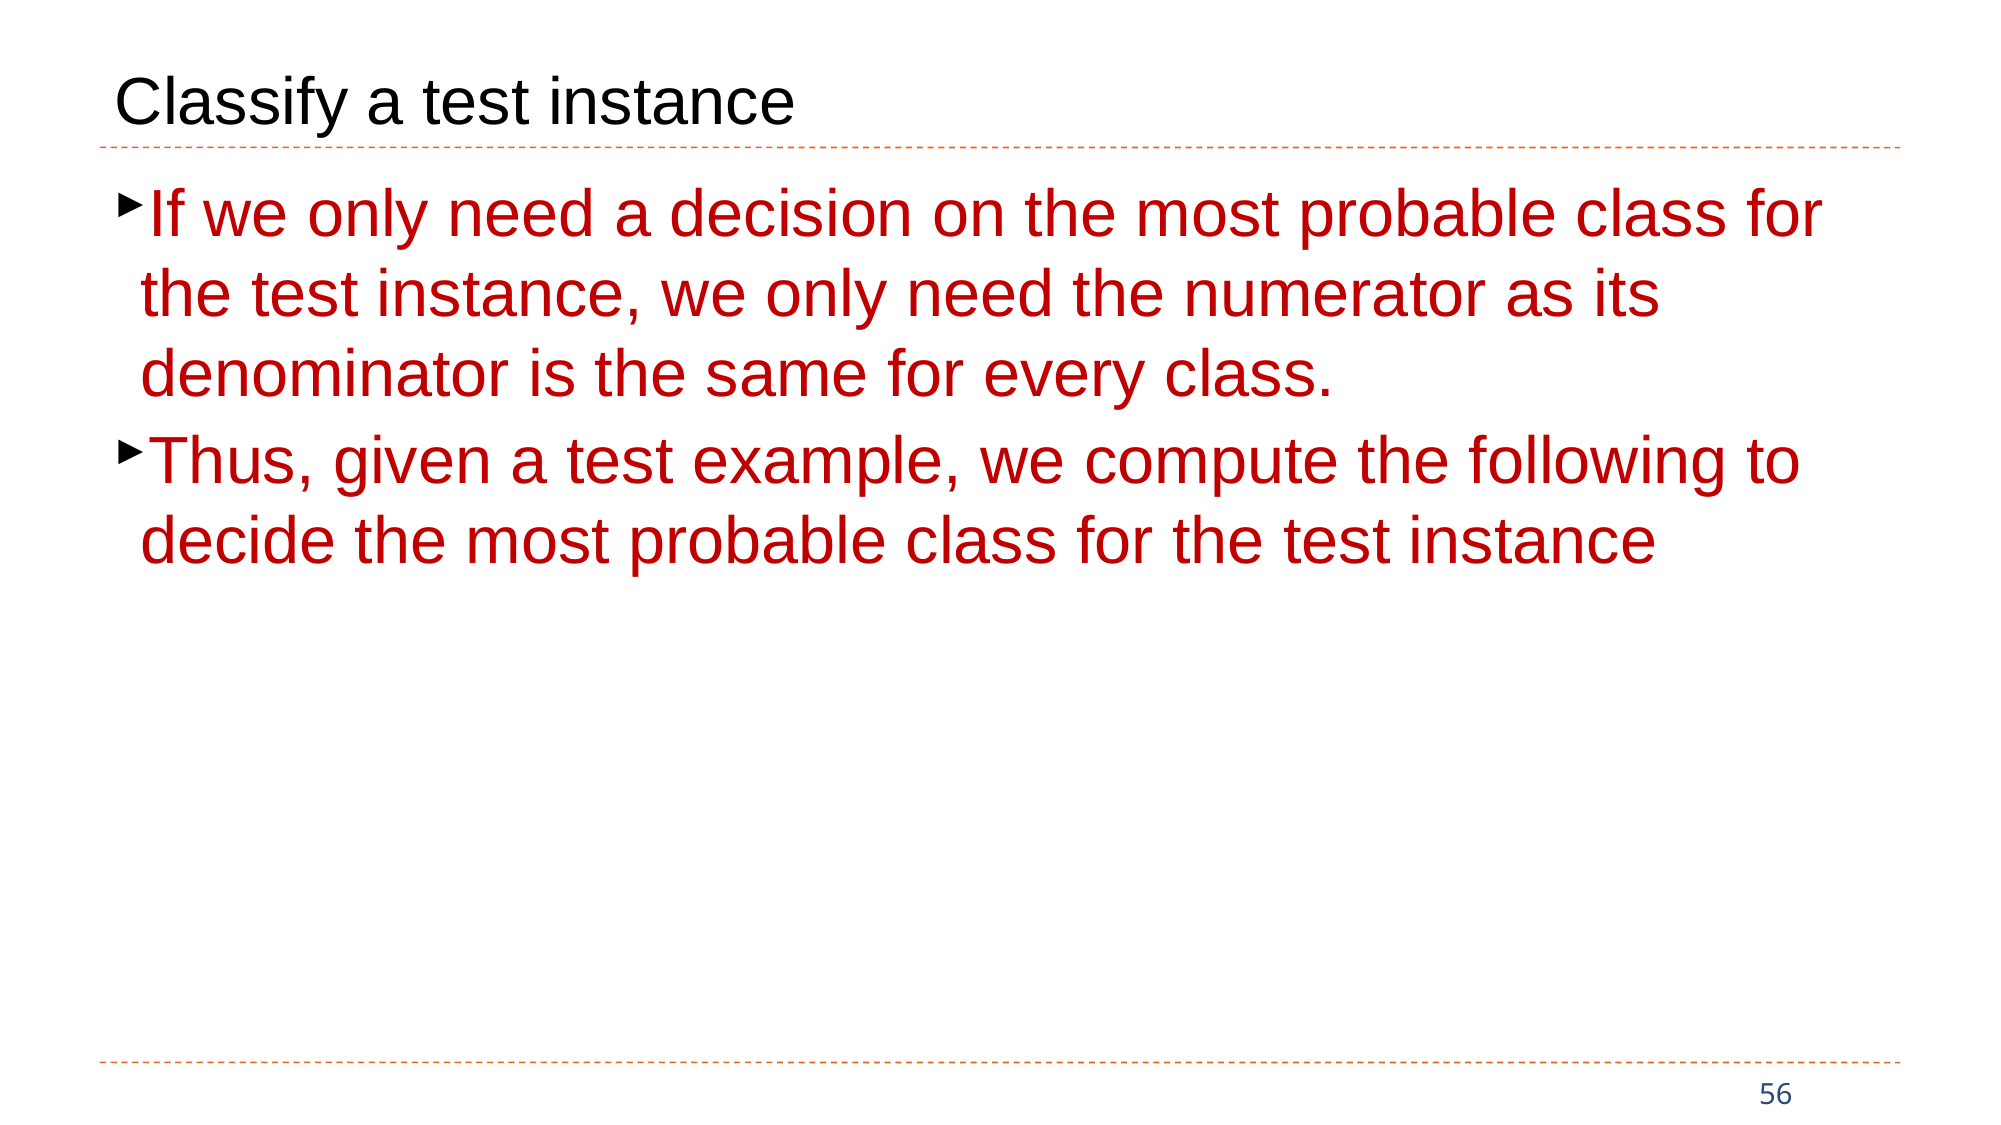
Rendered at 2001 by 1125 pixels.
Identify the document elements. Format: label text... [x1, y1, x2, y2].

title Classify a test instance [99, 24, 1900, 146]
